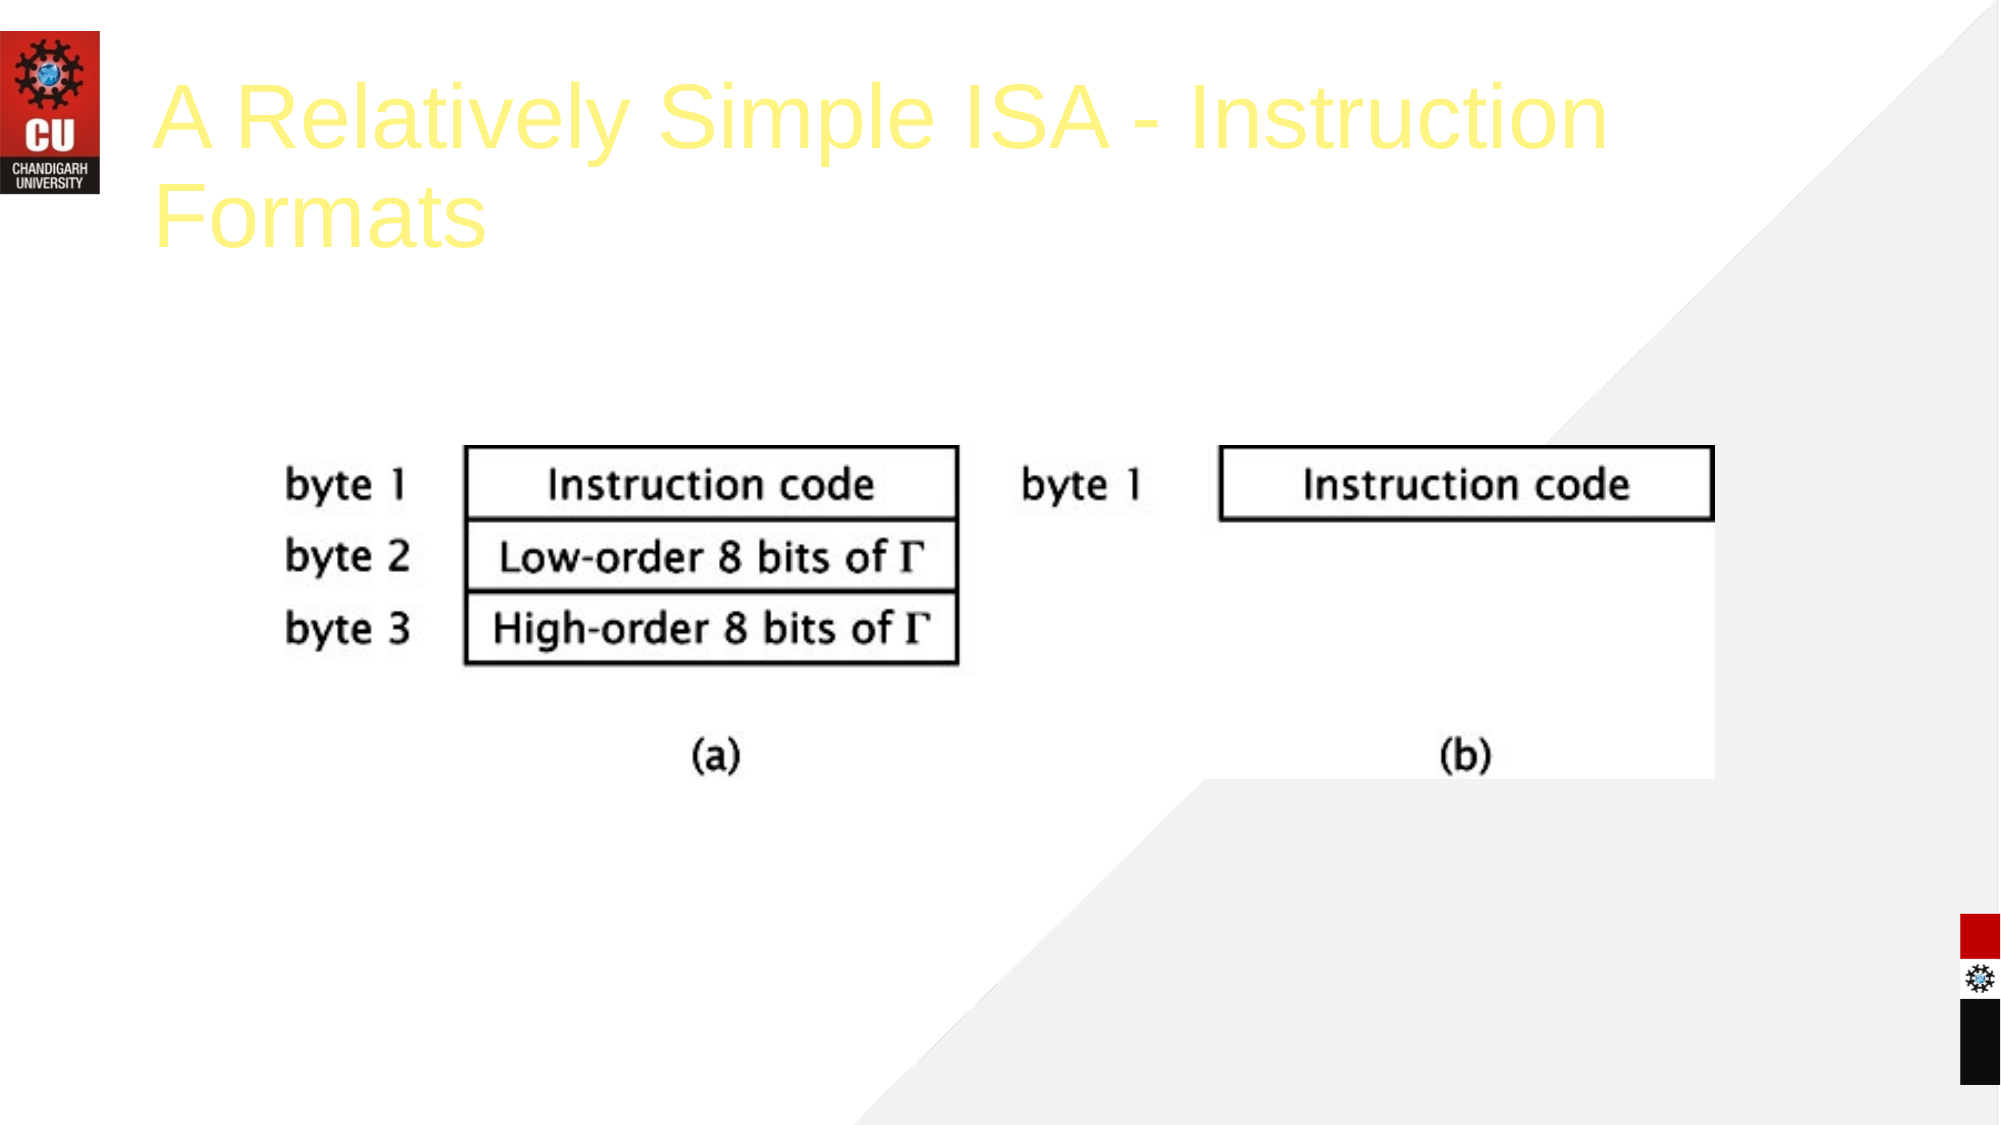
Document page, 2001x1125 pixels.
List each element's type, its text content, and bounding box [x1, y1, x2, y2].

title A Relatively Simple ISA - Instruction Formats [137, 59, 1863, 278]
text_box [285, 445, 1715, 779]
picture [0, 0, 2001, 1125]
